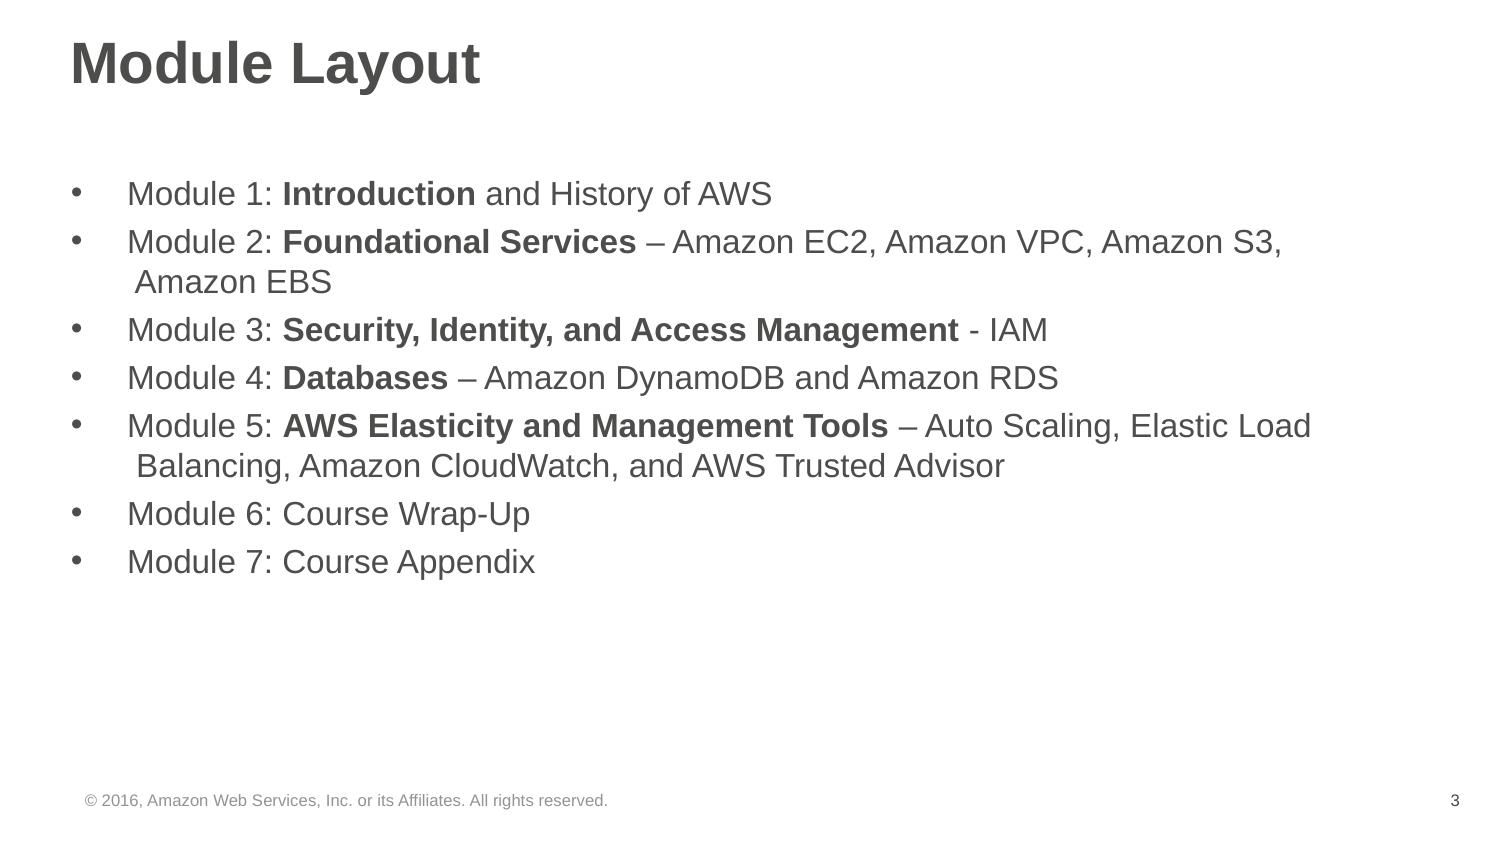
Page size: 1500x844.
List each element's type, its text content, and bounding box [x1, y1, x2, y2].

footer © 2016, Amazon Web Services, Inc. or its Affiliates. All rights reserved. [82, 789, 613, 844]
text_box ‹#› [1444, 789, 1467, 811]
title Module Layout [68, 22, 484, 162]
text_box Module 1: Introduction and History of AWS Module 2: Foundational Services – Amazon EC2, Amazon VPC, Amazon S3, Amazon EBS Module 3: Security, Identity, and Access Management - IAM Module 4: Databases – Amazon DynamoDB and Amazon RDS Module 5: AWS Elasticity and Management Tools – Auto Scaling, Elastic Load Balancing, Amazon CloudWatch, and AWS Trusted Advisor Module 6: Course Wrap-Up Module 7: Course Appendix [68, 162, 1316, 580]
